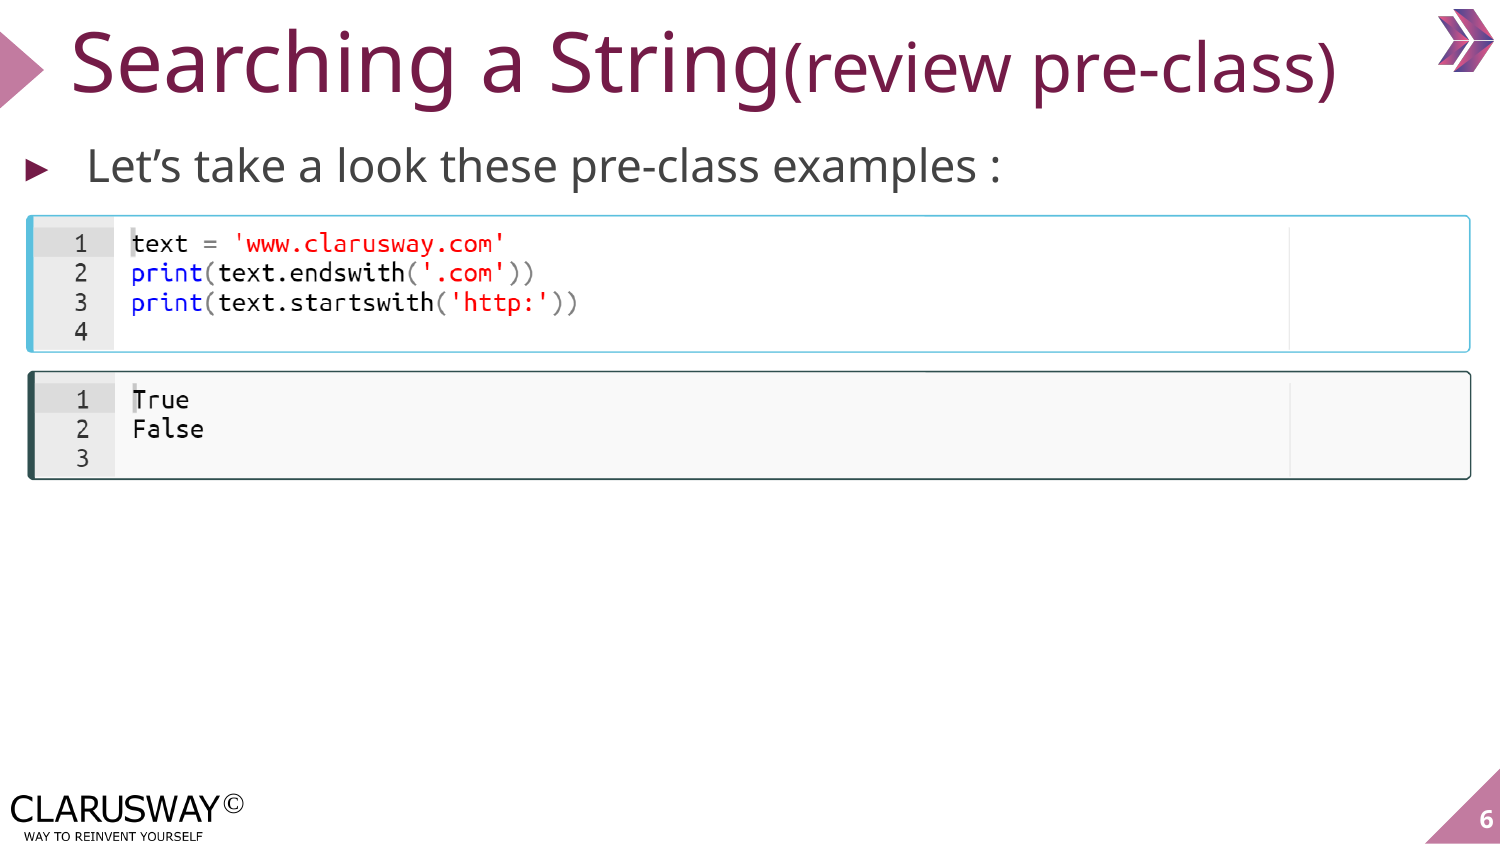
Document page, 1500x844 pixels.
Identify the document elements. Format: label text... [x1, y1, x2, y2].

picture [11, 795, 220, 841]
picture [24, 366, 1476, 484]
picture [1438, 9, 1494, 72]
subtitle Let’s take a look these pre-class examples : [11, 131, 1452, 234]
slide_number ‹#› [1418, 760, 1494, 838]
picture [24, 211, 1476, 356]
title Searching a String(review pre-class) [70, 28, 1376, 131]
